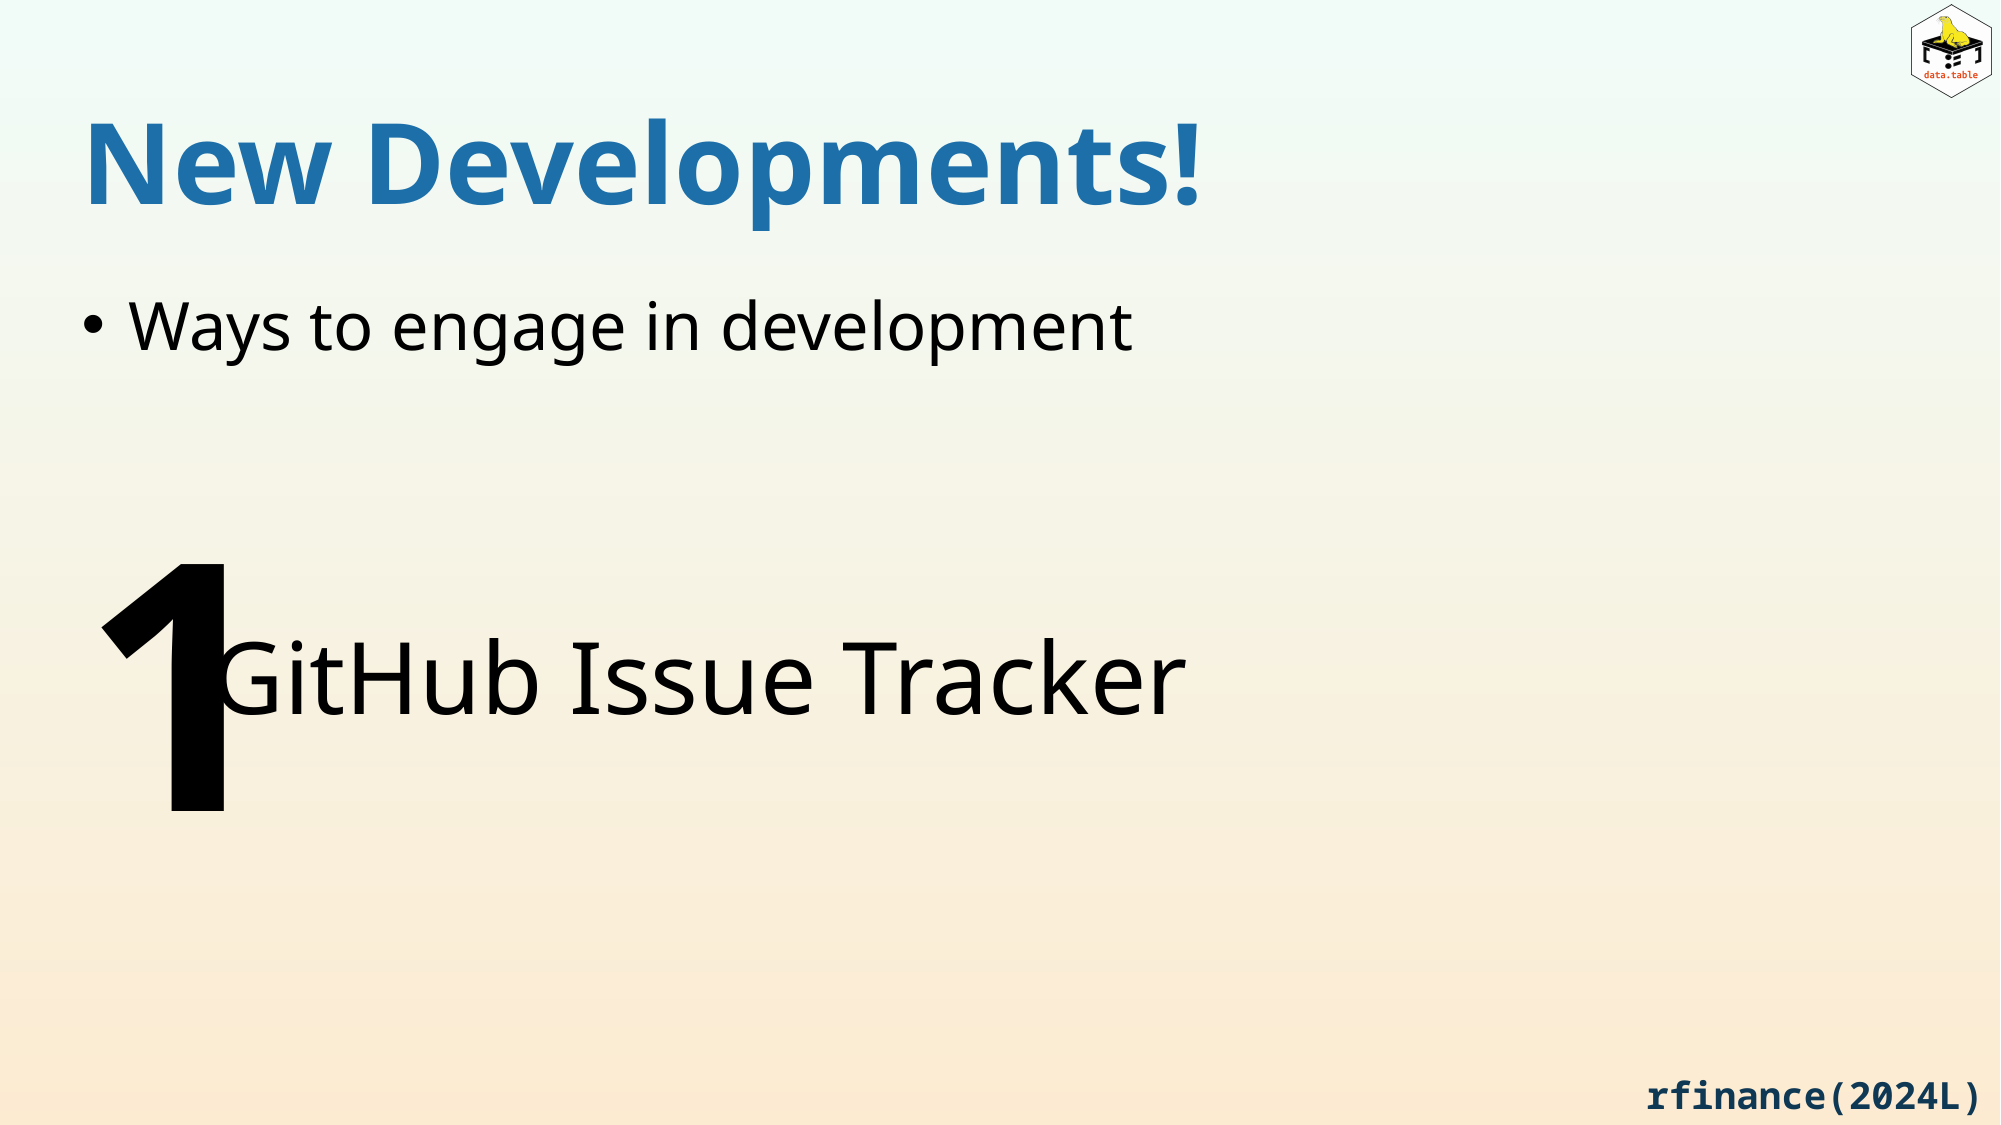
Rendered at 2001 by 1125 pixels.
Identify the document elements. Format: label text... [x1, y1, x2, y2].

text_box New Developments! [66, 84, 1333, 235]
picture [1911, 4, 1992, 98]
text_box 1 [67, 458, 300, 888]
text_box GitHub Issue Tracker [196, 607, 1204, 742]
text_box rfinance(2024L) [1631, 1064, 1999, 1125]
text_box Ways to engage in development [66, 276, 1912, 372]
